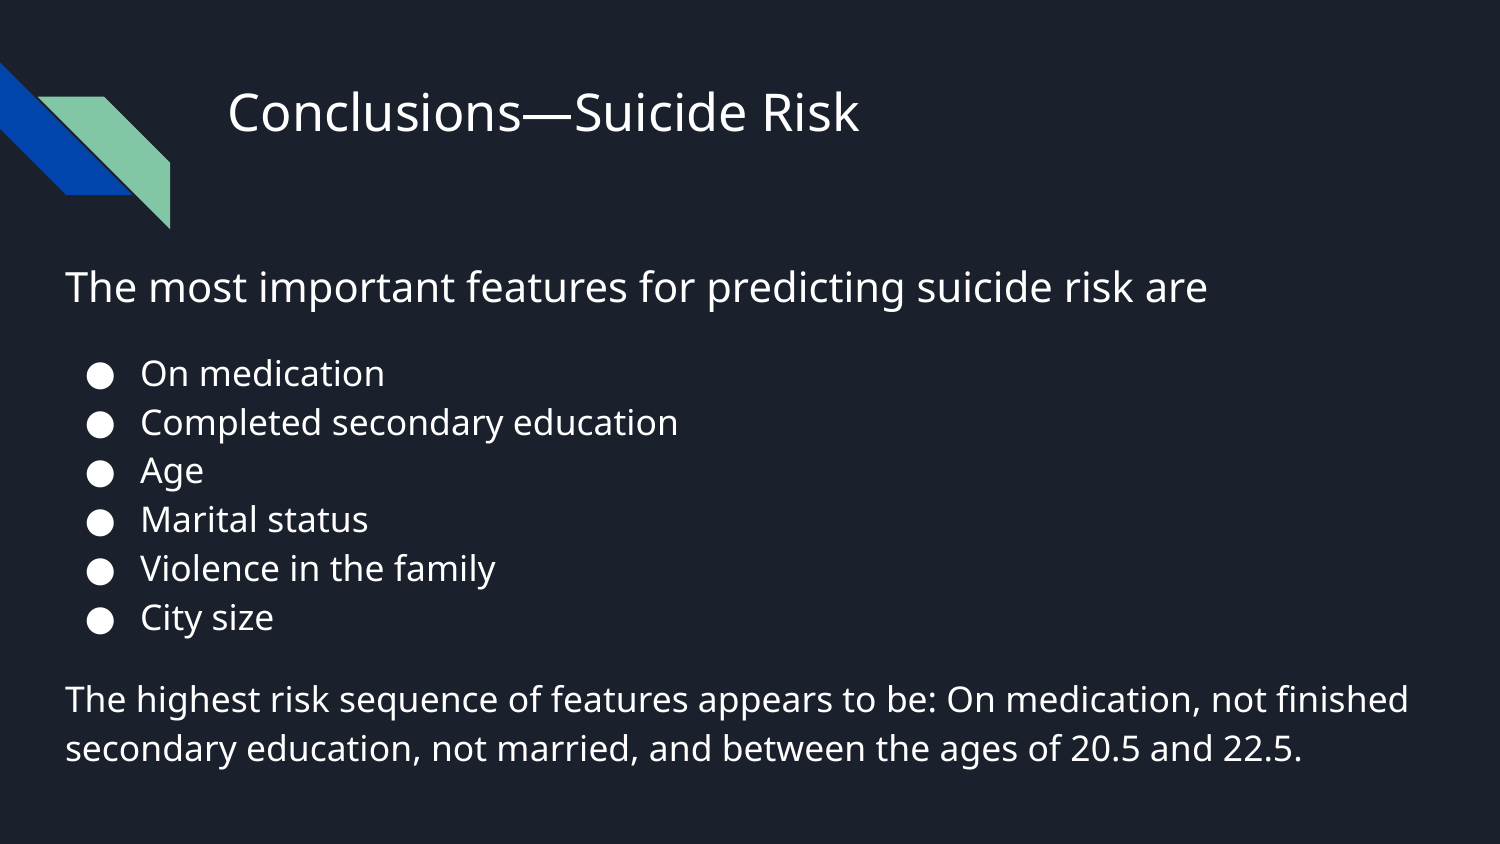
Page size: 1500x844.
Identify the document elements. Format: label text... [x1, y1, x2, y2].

title Conclusions—Suicide Risk [212, 64, 1368, 215]
list The most important features for predicting suicide risk are On medication Completed secondary education Age Marital status Violence in the family City size The highest risk sequence of features appears to be: On medication, not finished secondary education, not married, and between the ages of 20.5 and 22.5. [50, 238, 1441, 803]
